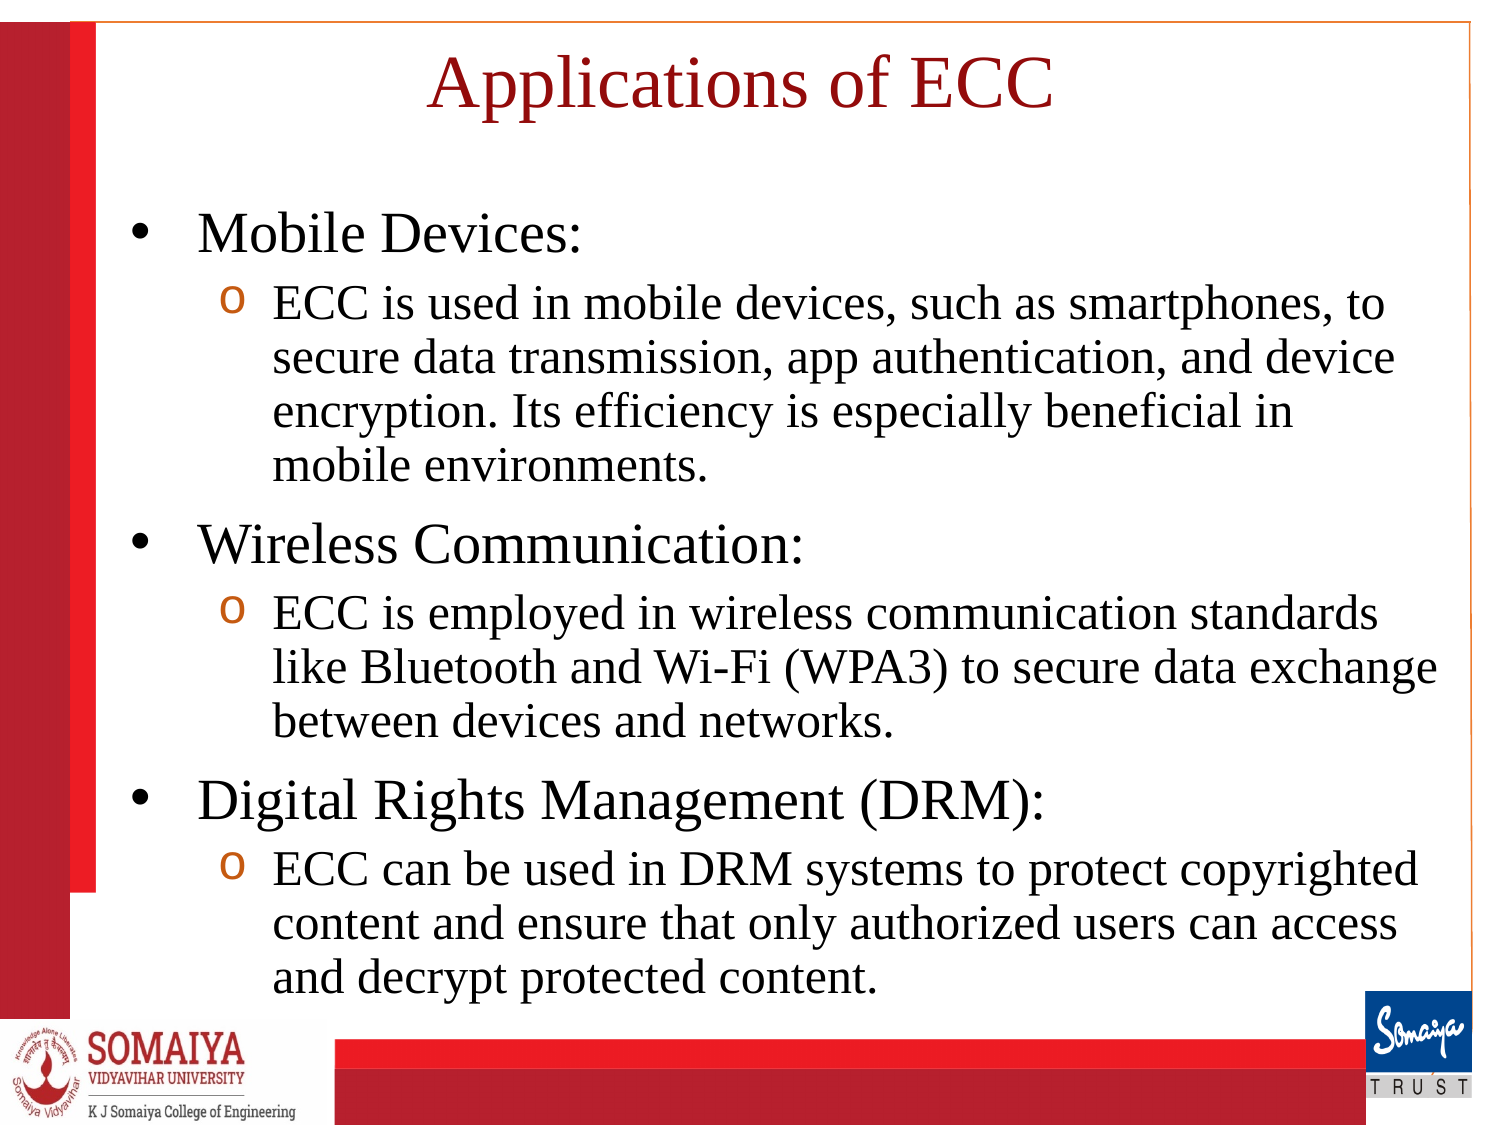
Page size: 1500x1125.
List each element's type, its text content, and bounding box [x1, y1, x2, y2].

title Applications of ECC [134, 35, 1349, 179]
picture [335, 1040, 1365, 1125]
picture [0, 22, 327, 1125]
picture [1365, 991, 1472, 1098]
list Mobile Devices: ECC is used in mobile devices, such as smartphones, to secure data transmission, app authentication, and device encryption. Its efficiency is especially beneficial in mobile environments. Wireless Communication: ECC is employed in wireless communication standards like Bluetooth and Wi-Fi (WPA3) to secure data exchange between devices and networks. Digital Rights Management (DRM): ECC can be used in DRM systems to protect copyrighted content and ensure that only authorized users can access and decrypt protected content. [107, 195, 1461, 999]
